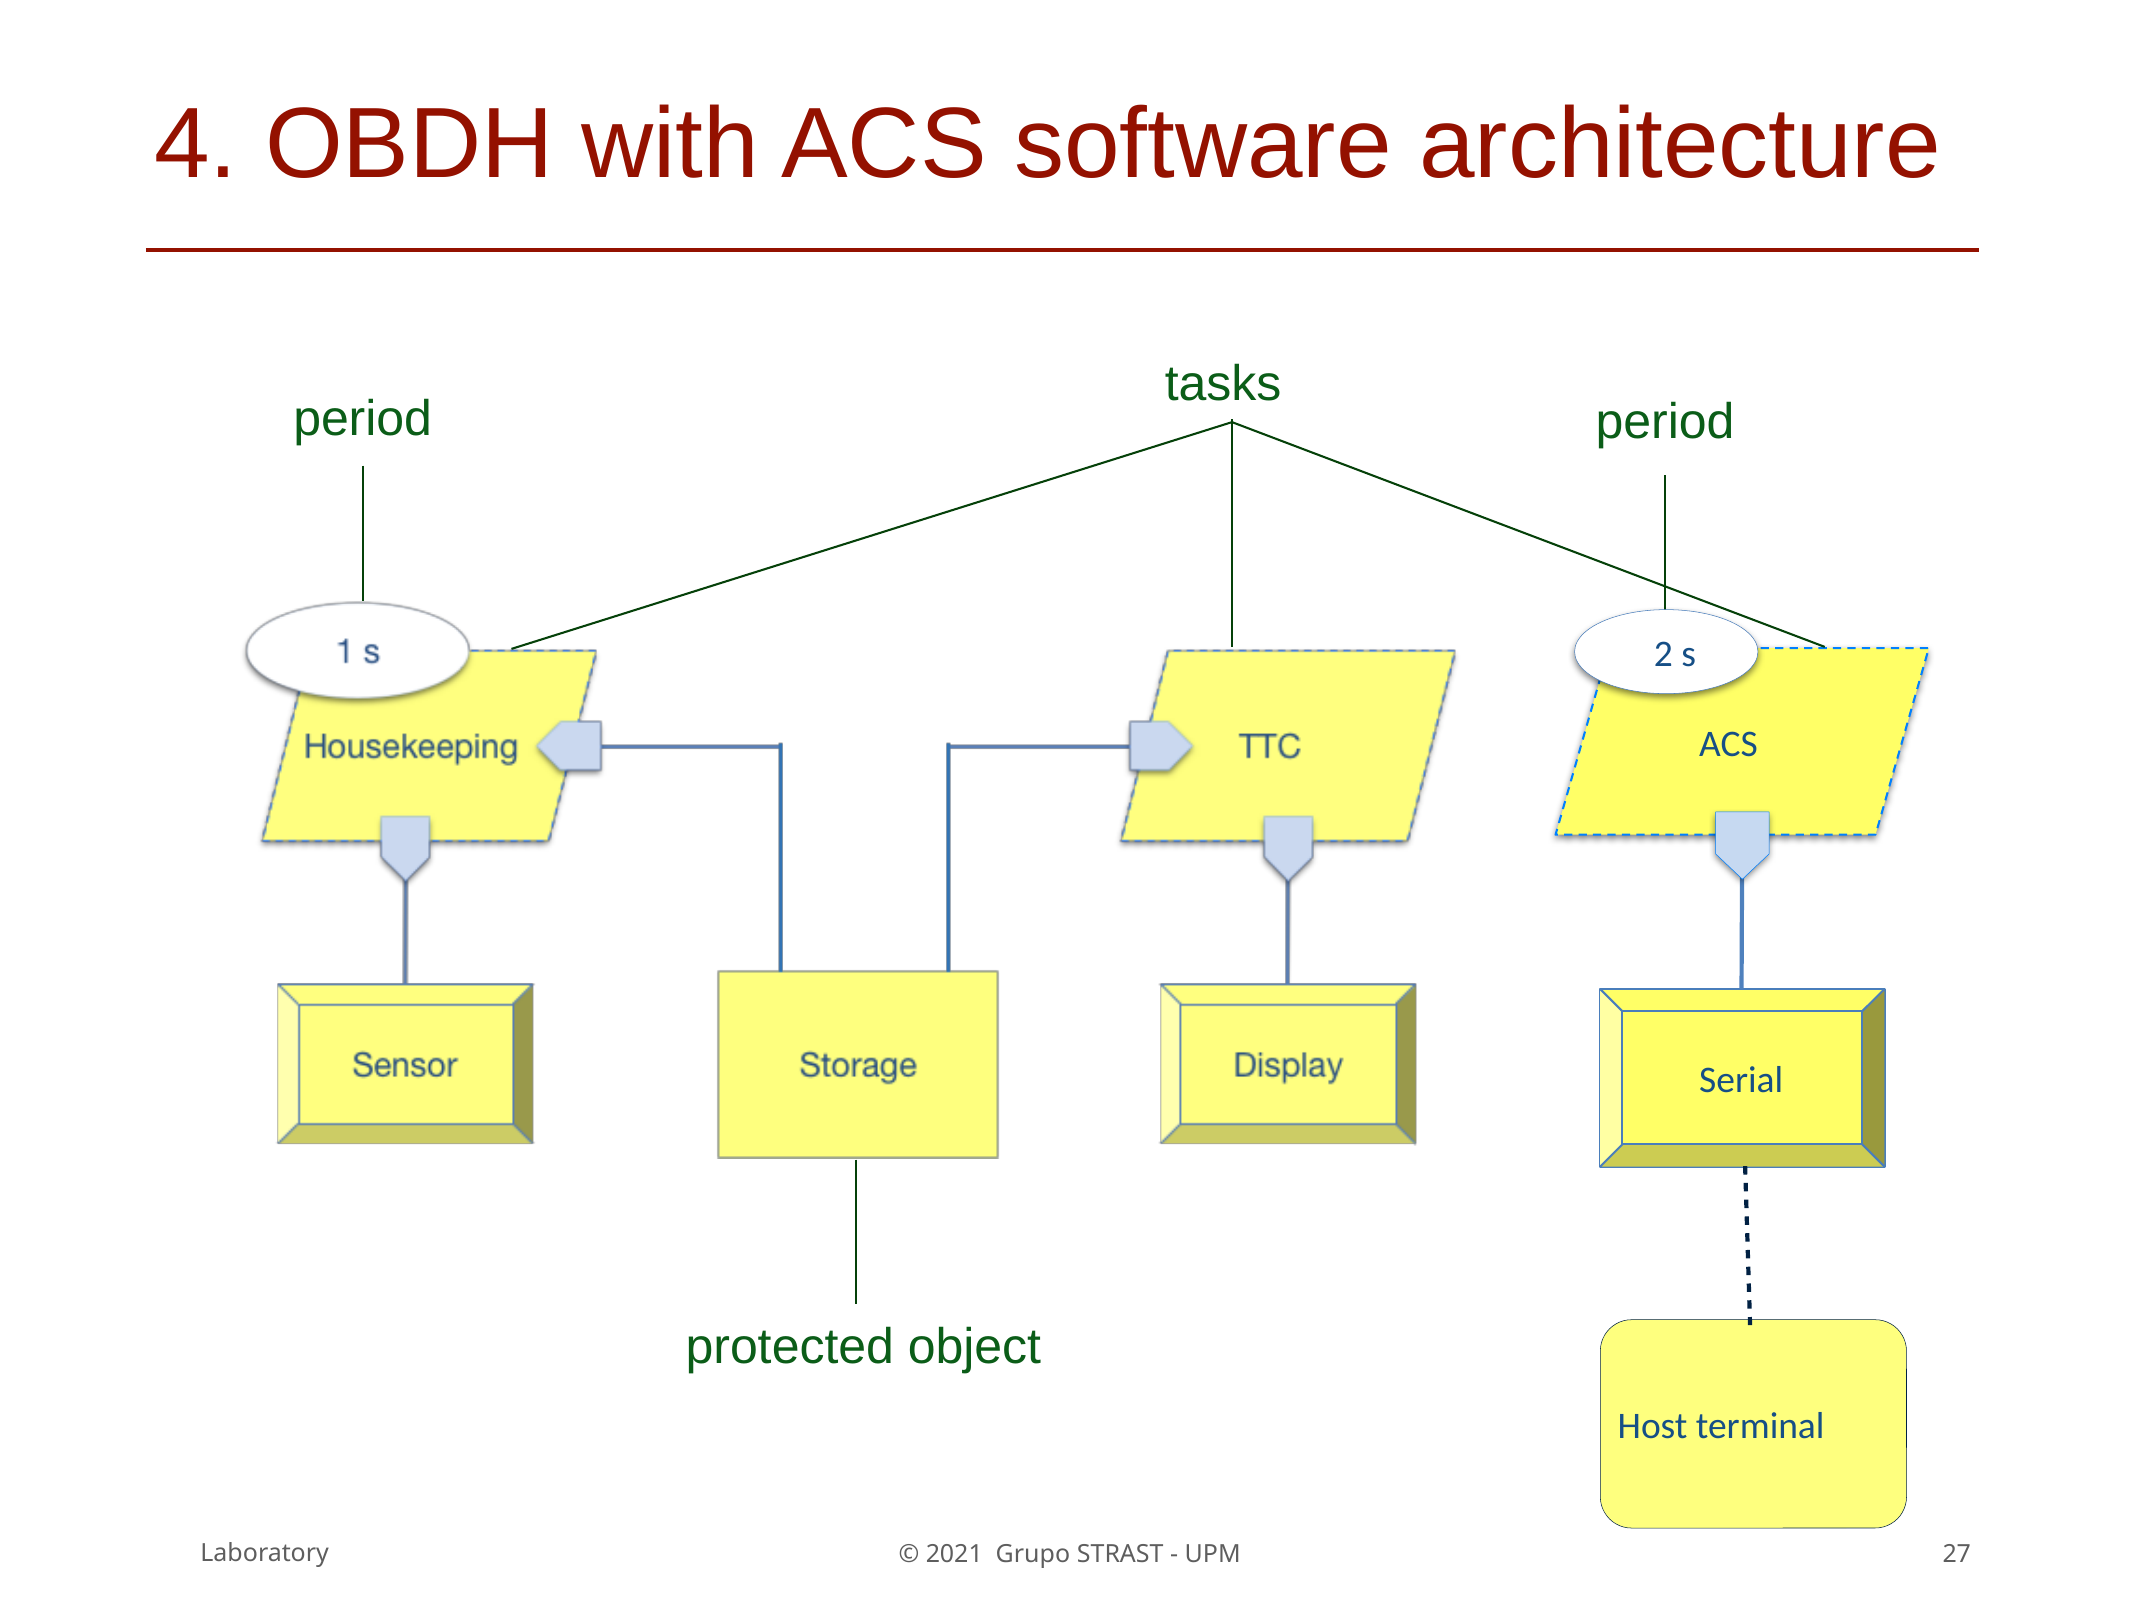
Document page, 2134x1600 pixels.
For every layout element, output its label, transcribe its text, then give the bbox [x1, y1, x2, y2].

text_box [1715, 811, 1770, 990]
slide_number 27 [1932, 1528, 1980, 1576]
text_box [1599, 988, 1885, 1167]
text_box period [285, 376, 441, 454]
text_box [1574, 609, 1759, 694]
text_box tasks [1156, 342, 1291, 419]
picture [239, 599, 1463, 1159]
text_box protected object [677, 1305, 1050, 1383]
text_box Host terminal [1600, 1319, 1907, 1529]
text_box period [1587, 380, 1743, 458]
title 4. OBDH with ACS software architecture [145, 32, 1980, 243]
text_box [1555, 647, 1930, 835]
